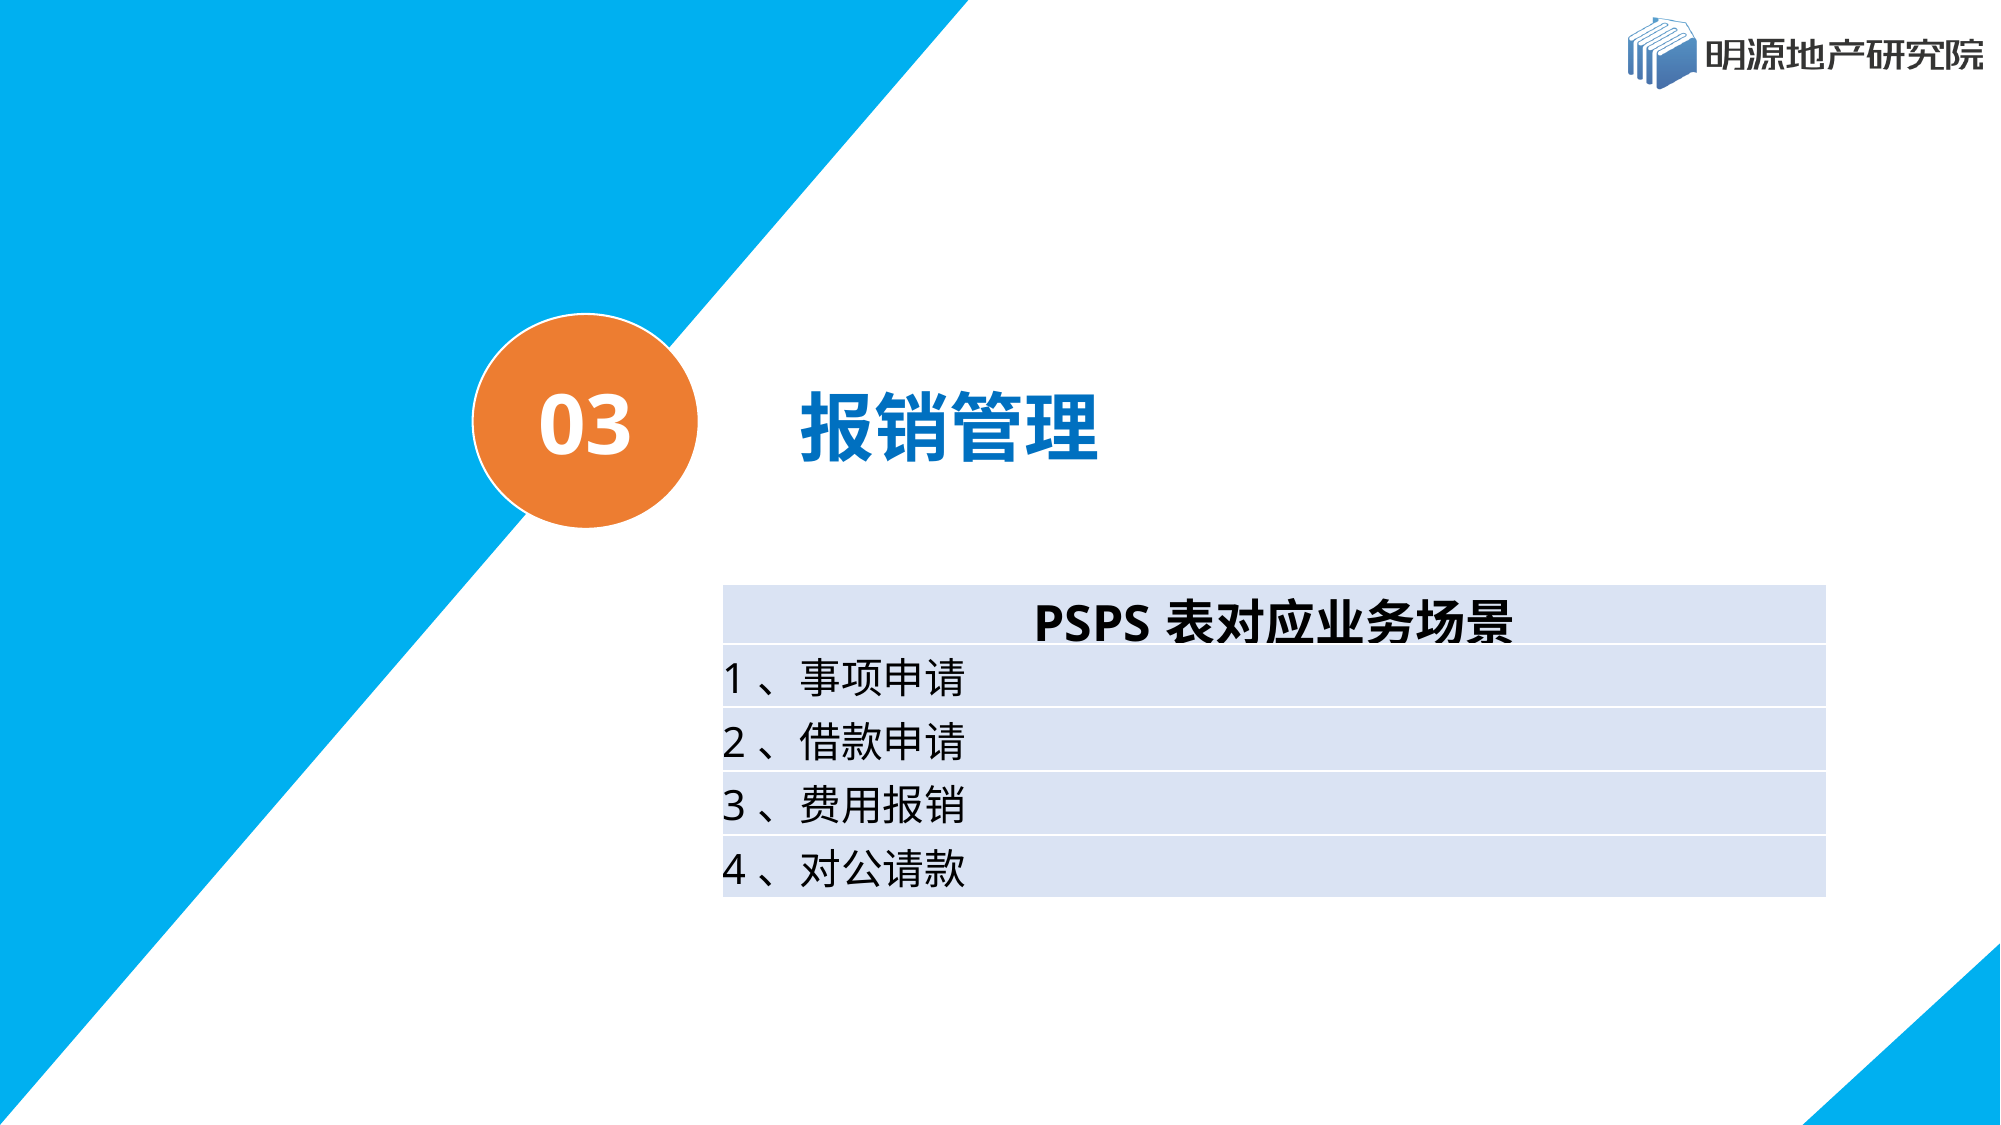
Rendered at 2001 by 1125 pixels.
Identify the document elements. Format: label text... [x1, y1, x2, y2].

text_box [1800, 941, 2000, 1125]
table_header PSPS表对应业务场景 [723, 585, 1826, 643]
table_cell 3、费用报销 [723, 772, 1826, 834]
picture [1623, 13, 1988, 93]
text_box 报销管理 [784, 270, 1884, 478]
text_box [0, 0, 970, 1125]
text_box 03 [471, 312, 700, 530]
table_cell 2、借款申请 [723, 708, 1826, 770]
table_cell 4、对公请款 [723, 836, 1826, 897]
table_cell 1、事项申请 [723, 645, 1826, 706]
